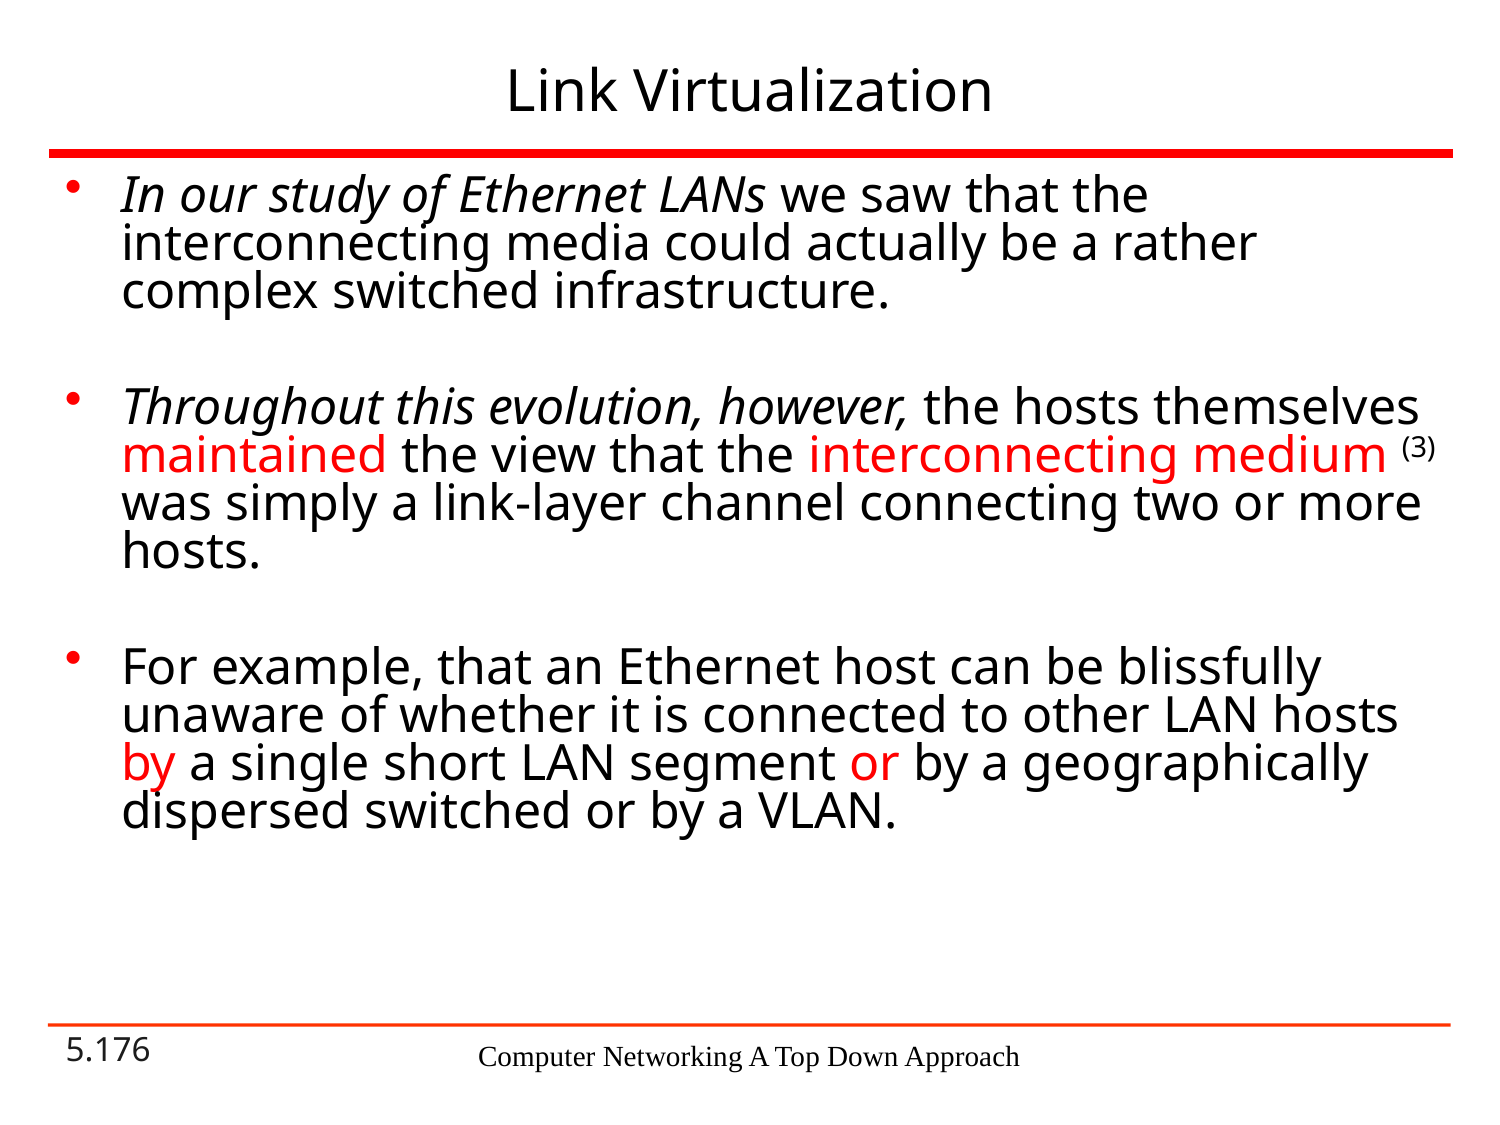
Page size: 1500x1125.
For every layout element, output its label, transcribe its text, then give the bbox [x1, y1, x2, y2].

list In our study of Ethernet LANs we saw that the interconnecting media could actually be a rather complex switched infrastructure. Throughout this evolution, however, the hosts themselves maintained the view that the interconnecting medium (3) was simply a link-layer channel connecting two or more hosts. For example, that an Ethernet host can be blissfully unaware of whether it is connected to other LAN hosts by a single short LAN segment or by a geographically dispersed switched or by a VLAN. [49, 166, 1453, 1018]
title Link Virtualization [49, 35, 1451, 141]
